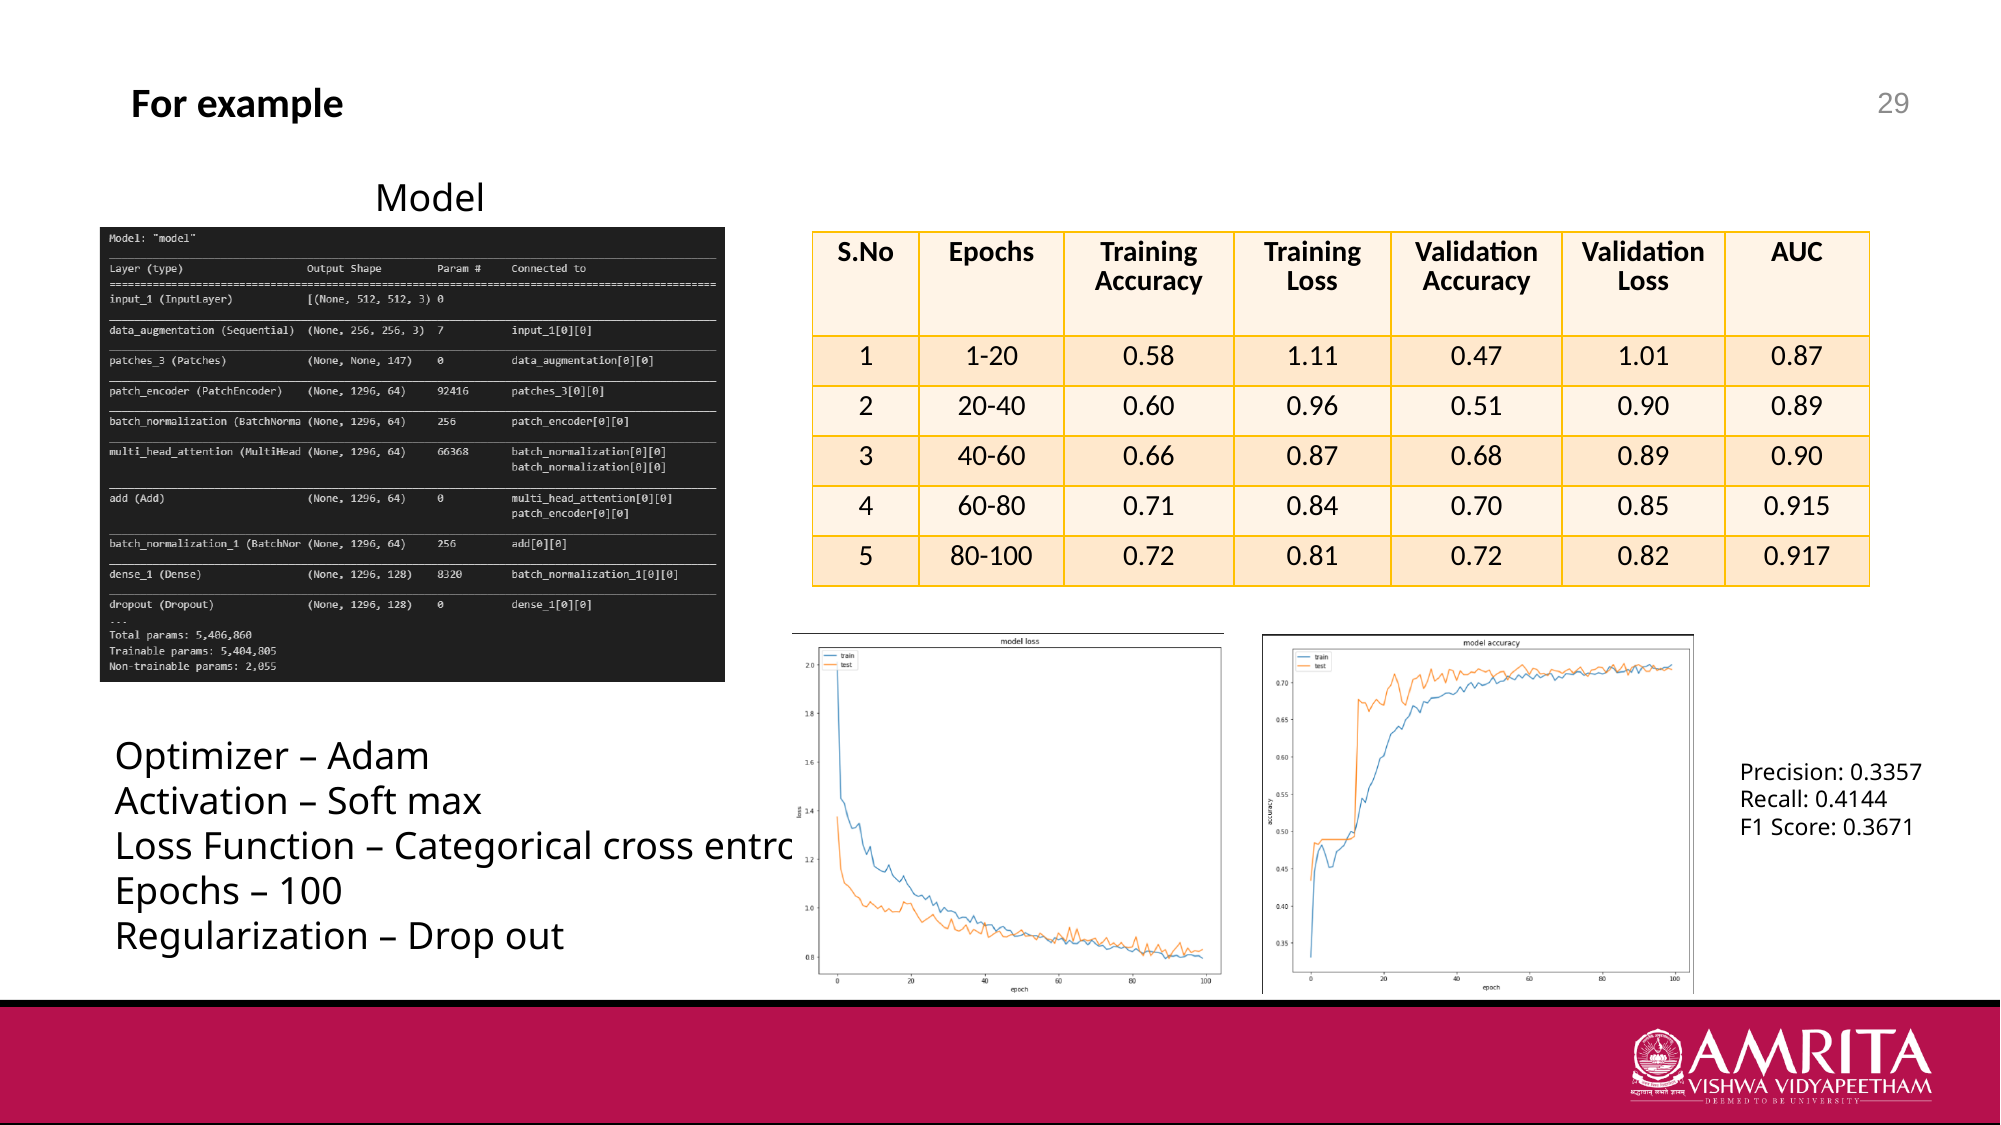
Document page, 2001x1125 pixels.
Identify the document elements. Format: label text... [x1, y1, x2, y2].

table_cell 0.917 [1726, 537, 1869, 585]
table_cell 60-80 [920, 487, 1063, 535]
table_header Epochs [920, 233, 1063, 335]
table_cell 0.58 [1065, 337, 1233, 385]
text_box Model [360, 166, 1151, 227]
table_cell 5 [813, 537, 918, 585]
table_cell 80-100 [920, 537, 1063, 585]
picture [99, 227, 725, 682]
table_header Training Accuracy [1065, 233, 1233, 335]
table_cell 0.915 [1726, 487, 1869, 535]
table_cell 0.87 [1726, 337, 1869, 385]
picture [1622, 1011, 1940, 1113]
table_cell 1 [813, 337, 918, 385]
table_cell 0.70 [1392, 487, 1561, 535]
table_cell 0.60 [1065, 387, 1233, 435]
slide_number 29 [1575, 62, 1925, 141]
table_cell 0.51 [1392, 387, 1561, 435]
text_box Optimizer – Adam Activation – Soft max Loss Function – Categorical cross entropy Epochs – 100 Regularization – Drop out [99, 724, 891, 1010]
table_cell 0.71 [1065, 487, 1233, 535]
table_cell 0.90 [1563, 387, 1724, 435]
table_cell 40-60 [920, 437, 1063, 485]
table_cell 0.84 [1235, 487, 1390, 535]
table_header Validation Accuracy [1392, 233, 1561, 335]
text_box For example [116, 68, 359, 134]
table_cell 0.85 [1563, 487, 1724, 535]
picture [1262, 634, 1694, 994]
table_cell 4 [813, 487, 918, 535]
table_cell 0.82 [1563, 537, 1724, 585]
table_cell 1.11 [1235, 337, 1390, 385]
table_cell 0.90 [1726, 437, 1869, 485]
table_cell 0.87 [1235, 437, 1390, 485]
table_header AUC [1726, 233, 1869, 335]
table_cell 1.01 [1563, 337, 1724, 385]
table_cell 2 [813, 387, 918, 435]
table_cell 1-20 [920, 337, 1063, 385]
table_cell 0.72 [1065, 537, 1233, 585]
text_box Precision: 0.3357 Recall: 0.4144 F1 Score: 0.3671 [1724, 750, 1944, 848]
table_cell 20-40 [920, 387, 1063, 435]
table_cell 3 [813, 437, 918, 485]
table_cell 0.47 [1392, 337, 1561, 385]
table_cell 0.68 [1392, 437, 1561, 485]
picture [792, 633, 1224, 996]
table_cell 0.89 [1563, 437, 1724, 485]
table_cell 0.89 [1726, 387, 1869, 435]
table_cell 0.72 [1392, 537, 1561, 585]
table_header S.No [813, 233, 918, 335]
table_header Validation Loss [1563, 233, 1724, 335]
table_cell 0.66 [1065, 437, 1233, 485]
table_cell 0.81 [1235, 537, 1390, 585]
table_cell 0.96 [1235, 387, 1390, 435]
table_header Training Loss [1235, 233, 1390, 335]
